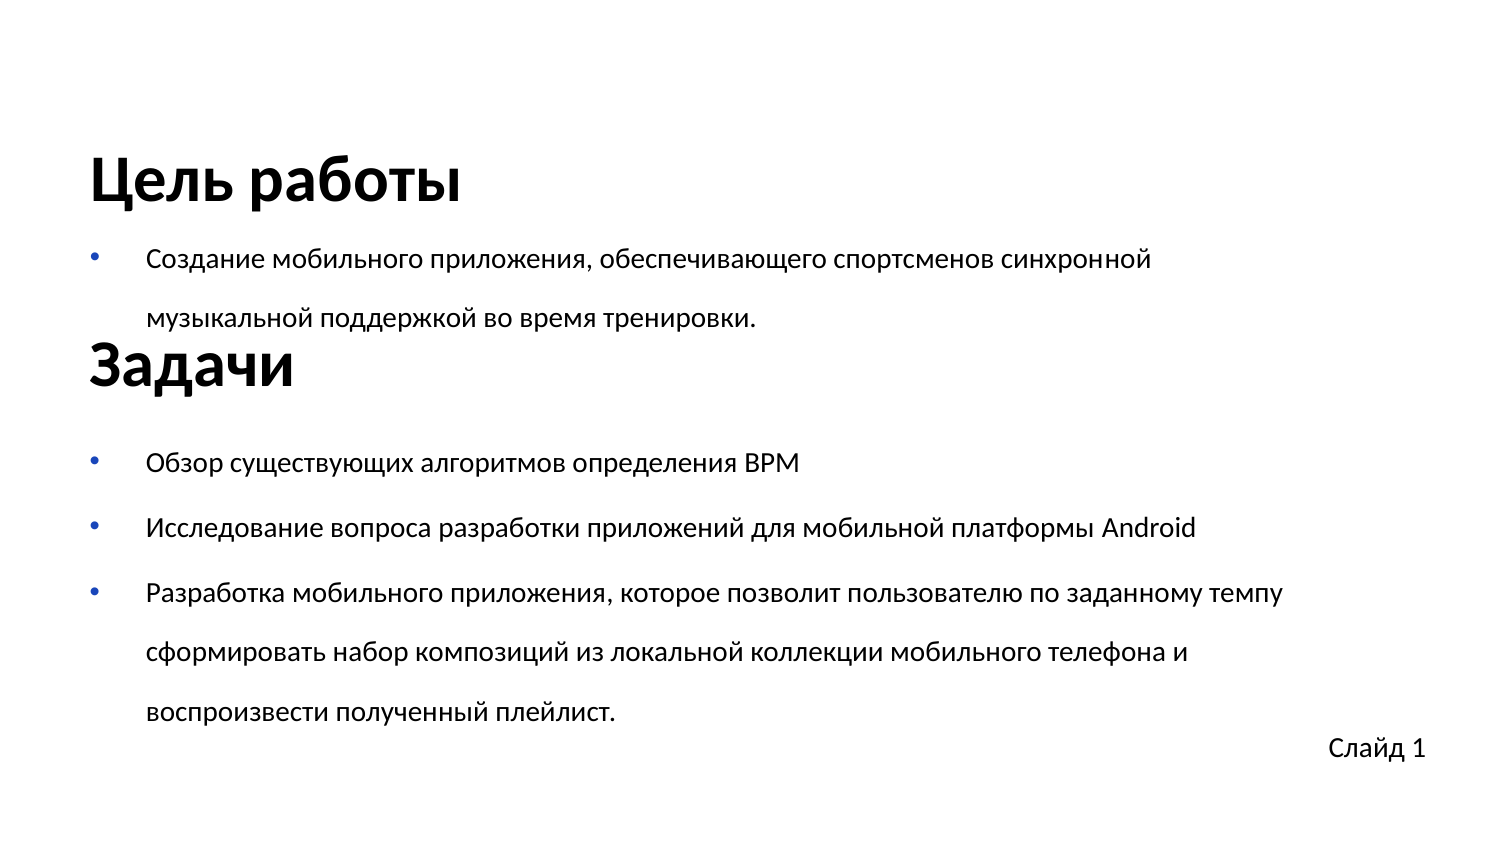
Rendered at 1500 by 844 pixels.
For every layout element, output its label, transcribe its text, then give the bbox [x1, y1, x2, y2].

text_box Задачи [74, 309, 1104, 410]
list Создание мобильного приложения, обеспечивающего спортсменов синхрон­ной музыкальной поддержкой во время тренировки. [74, 206, 1287, 360]
title Цель работы [75, 123, 1105, 206]
text_box Обзор существующих алгоритмов определения BPM Исследование вопроса разработки приложений для мобильной платформы Android Разработка мобильного приложения, которое позволит пользователю по заданному темпу сформировать набор композиций из локальной коллекции мобильного телефона и воспроизвести полученный плейлист. [74, 410, 1378, 721]
text_box Слайд 1 [1313, 720, 1442, 771]
